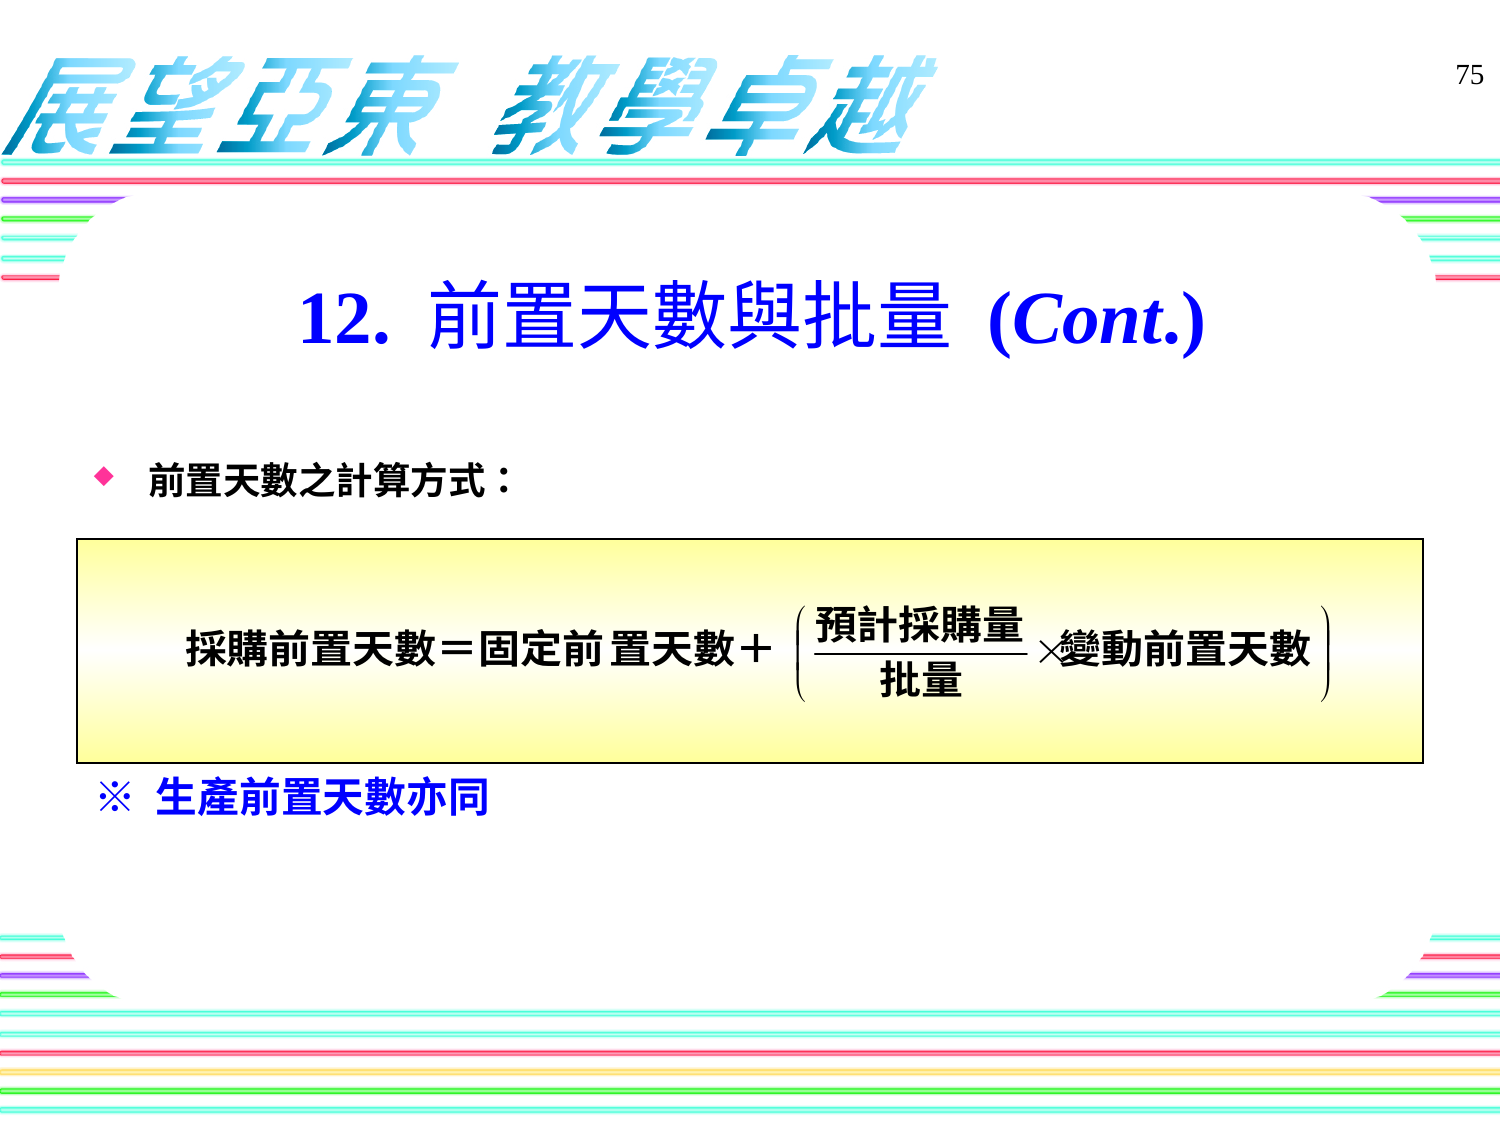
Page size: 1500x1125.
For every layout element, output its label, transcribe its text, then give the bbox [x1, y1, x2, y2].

picture [0, 0, 1500, 1125]
list 前置天數之計算方式： [76, 444, 1367, 515]
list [179, 597, 1341, 711]
text_box 12. 前置天數與批量 (Cont.) [76, 220, 1427, 408]
text_box [76, 538, 1424, 764]
text_box ※ 生產前置天數亦同 [79, 763, 1214, 829]
slide_number 75 [1149, 42, 1500, 103]
